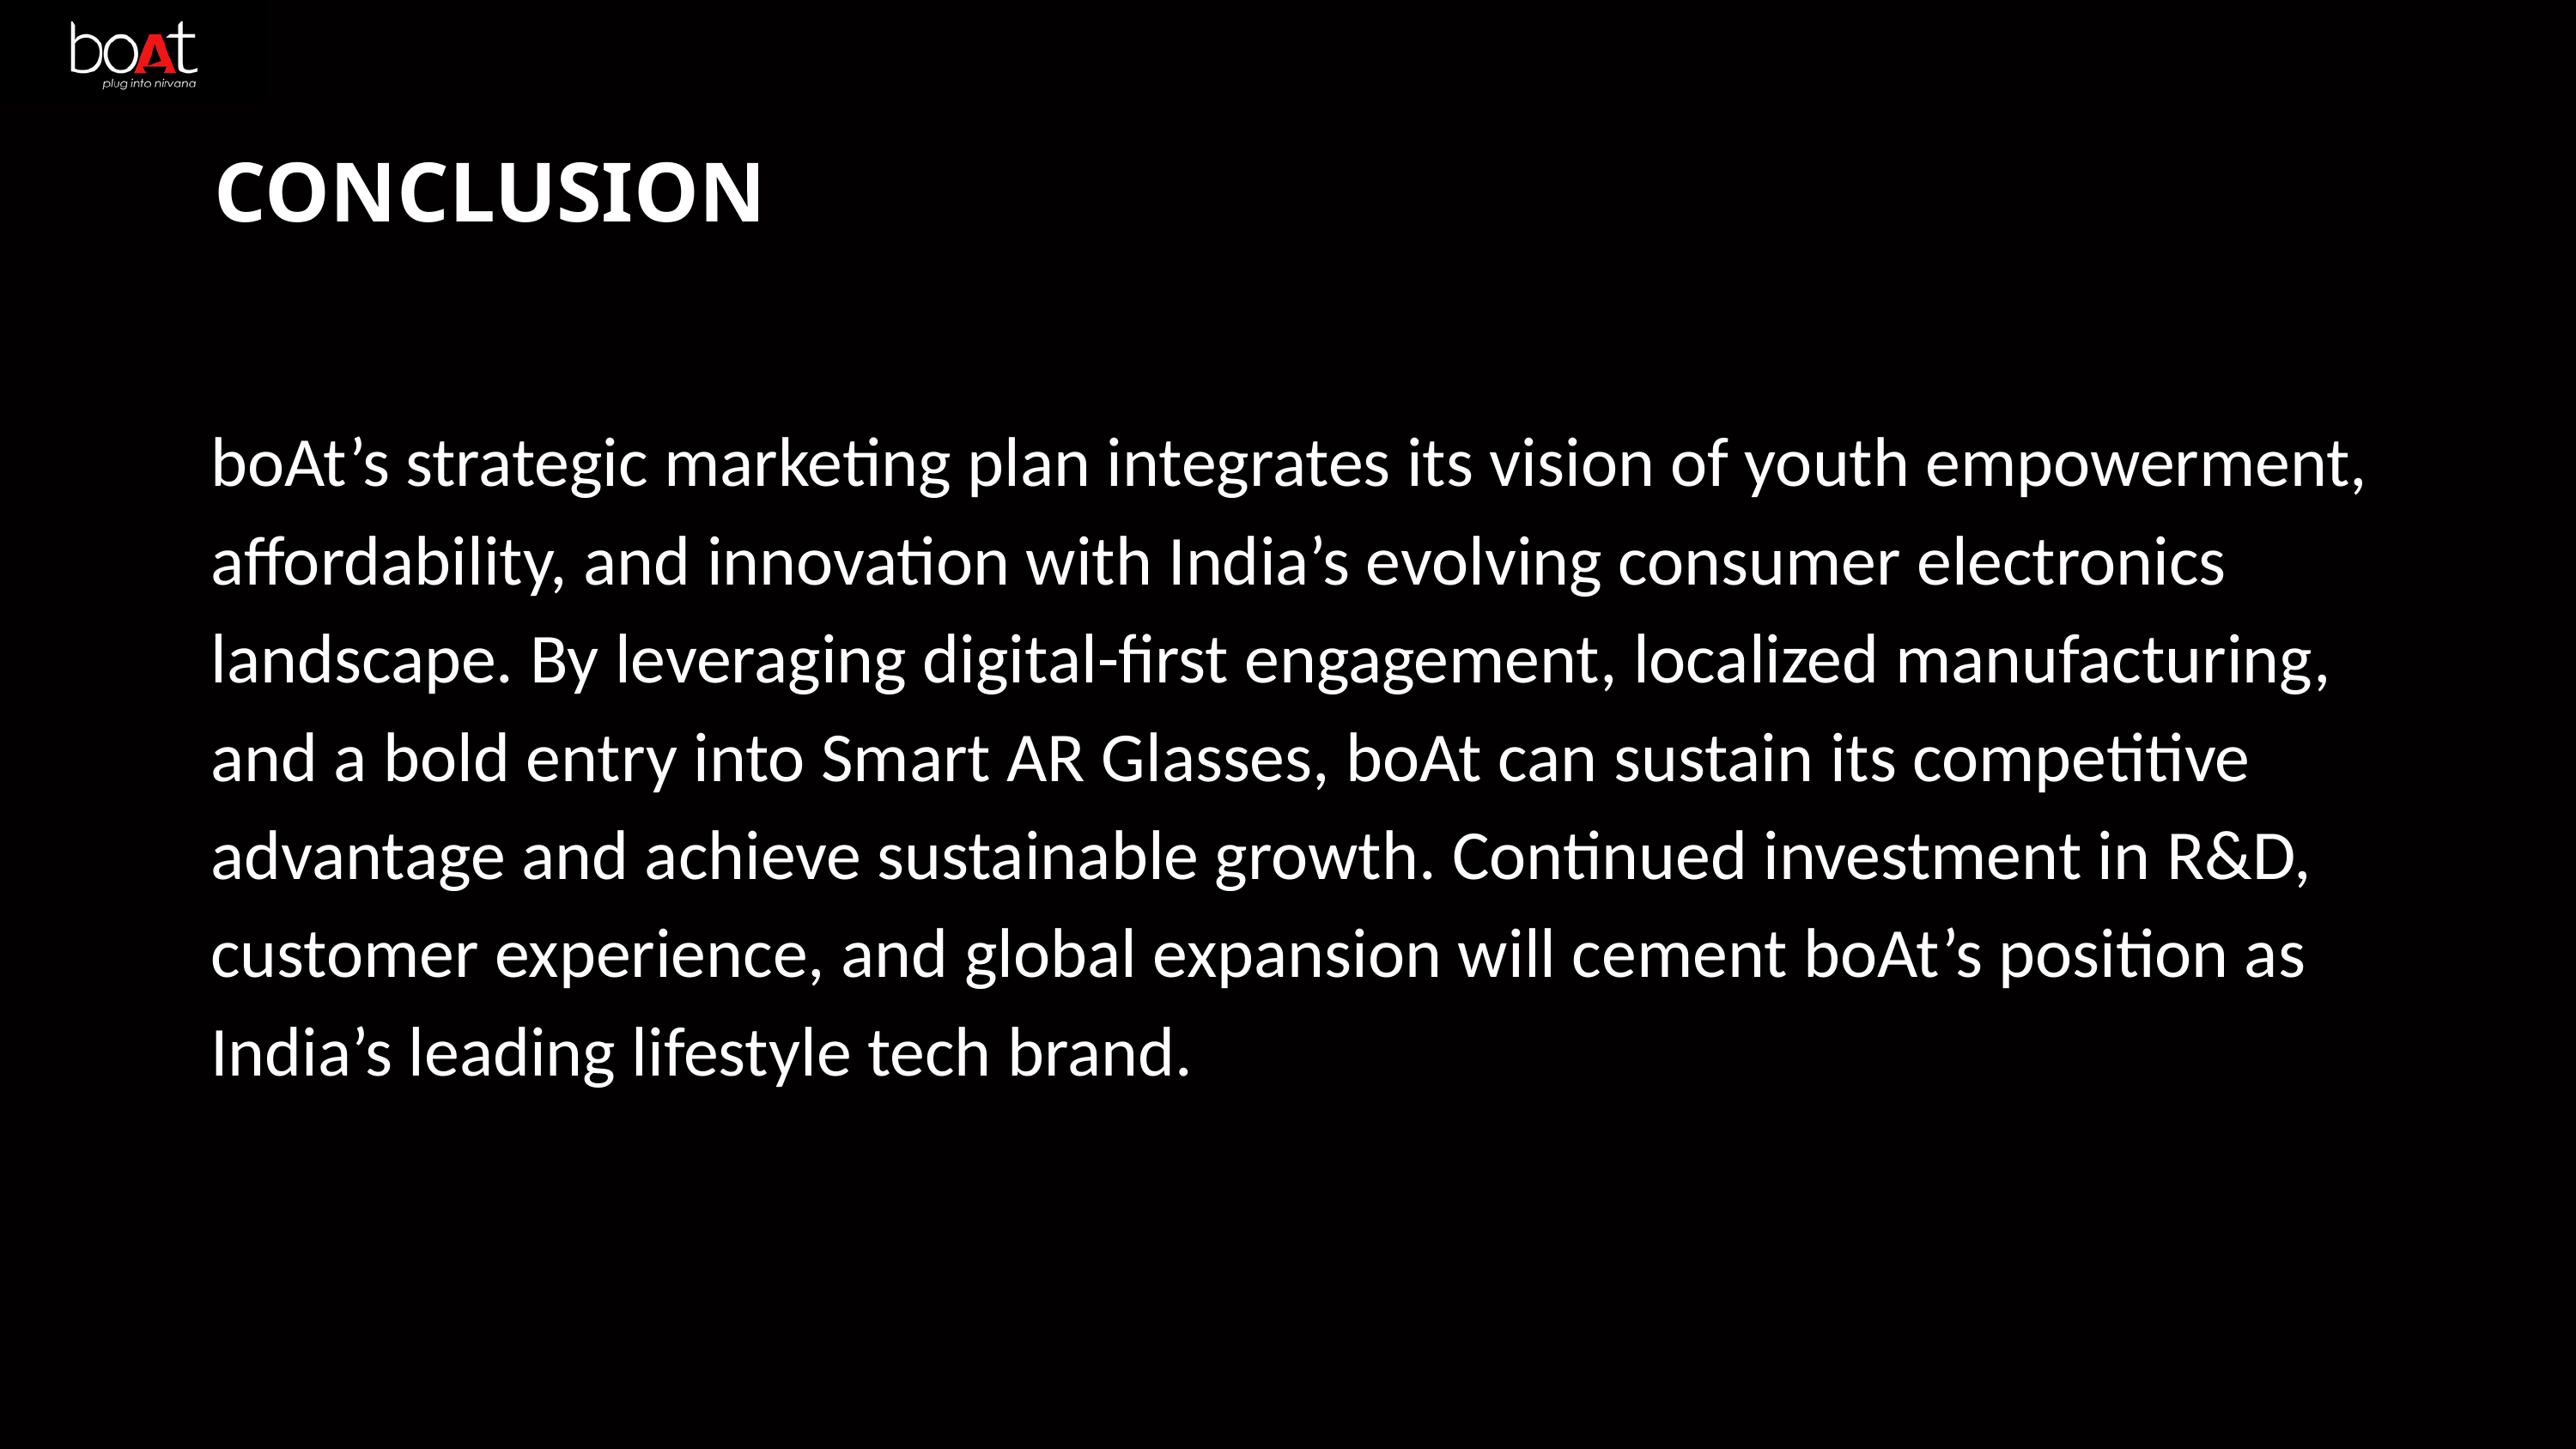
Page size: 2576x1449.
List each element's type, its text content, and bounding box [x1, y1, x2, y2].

text_box CONCLUSION [214, 123, 1971, 239]
text_box [0, 0, 267, 101]
text_box boAt’s strategic marketing plan integrates its vision of youth empowerment, affordability, and innovation with India’s evolving consumer electronics landscape. By leveraging digital-first engagement, localized manufacturing, and a bold entry into Smart AR Glasses, boAt can sustain its competitive advantage and achieve sustainable growth. Continued investment in R&D, customer experience, and global expansion will cement boAt’s position as India’s leading lifestyle tech brand. [210, 402, 2449, 1090]
